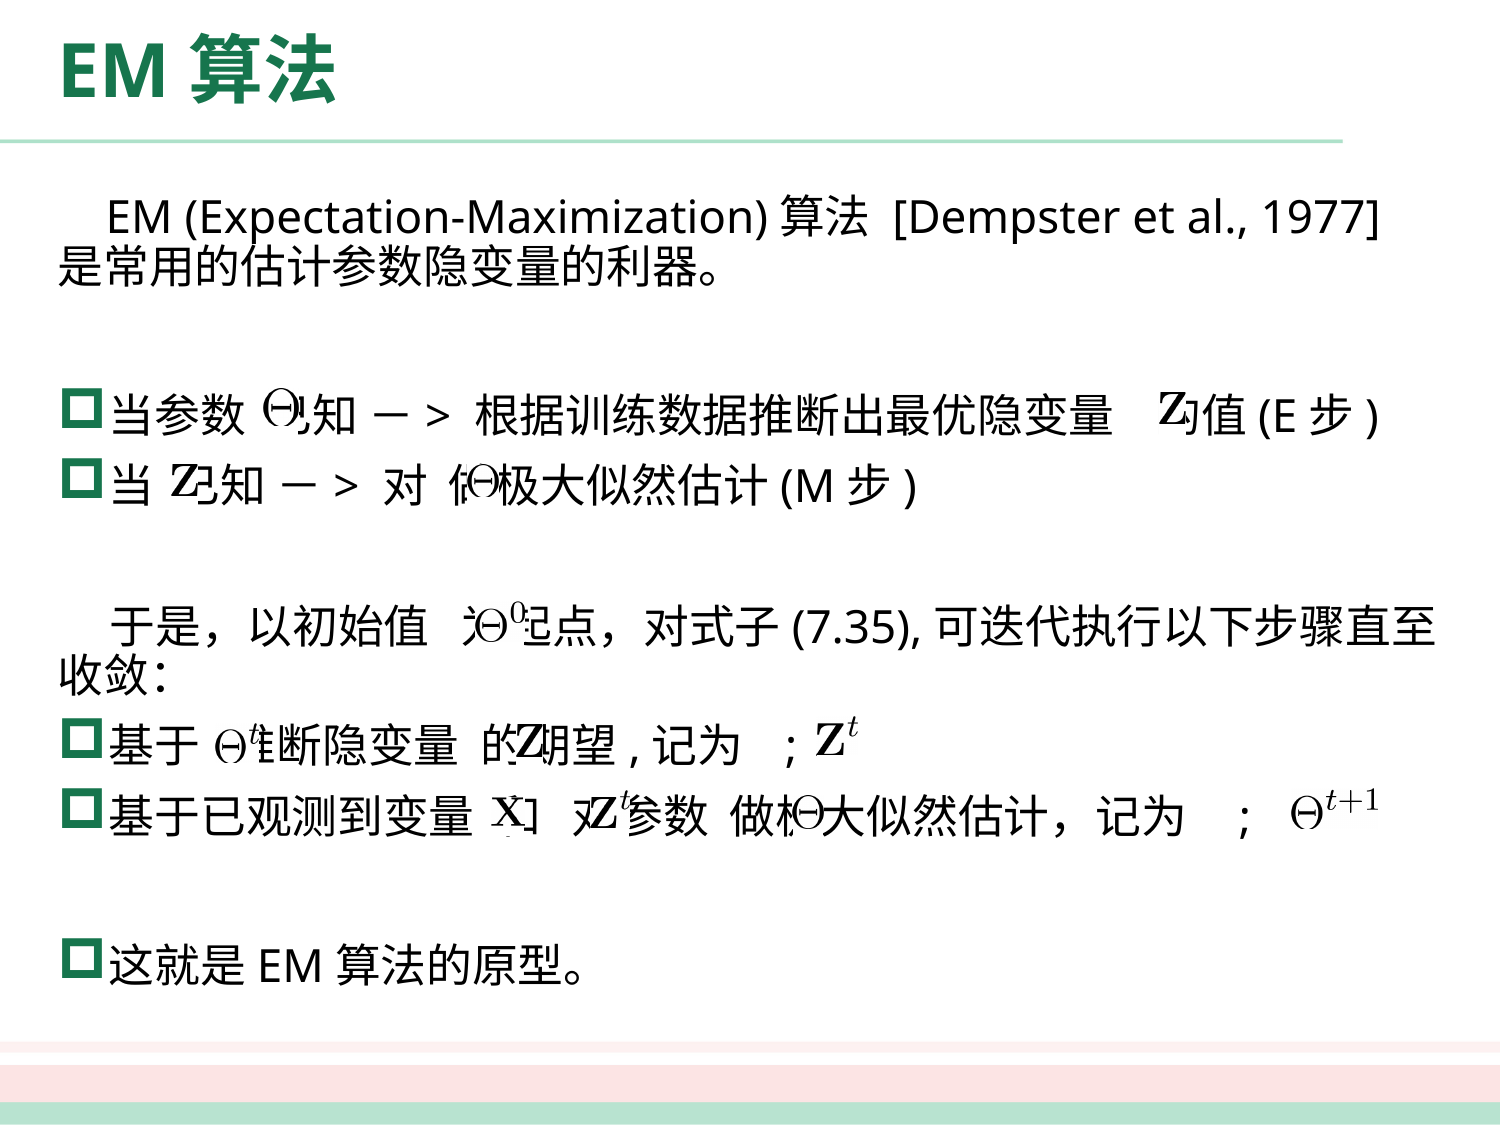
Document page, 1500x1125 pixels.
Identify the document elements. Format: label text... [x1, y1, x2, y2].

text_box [790, 792, 826, 841]
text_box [514, 721, 545, 769]
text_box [489, 793, 527, 836]
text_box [213, 719, 261, 775]
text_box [465, 460, 500, 510]
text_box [814, 713, 860, 768]
list EM (Expectation-Maximization)算法 [Dempster et al., 1977] 是常用的估计参数隐变量的利器。 当参数 已知 －> 根据训练数据推断出最优隐变量 的值(E步) 当 已知 －> 对 做极大似然估计(M步) 于是，以初始值 为起点，对式子(7.35),可迭代执行以下步骤直至收敛： 基于 推断隐变量 的期望,记为 ; 基于已观测到变量 和 对参数 做极大似然估计，记为 ; 这就是EM算法的原型。 [42, 186, 1459, 1082]
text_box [588, 787, 632, 839]
picture [0, 0, 1500, 1125]
title EM算法 [42, 8, 1223, 138]
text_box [473, 597, 527, 654]
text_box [1289, 785, 1380, 841]
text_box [260, 384, 301, 440]
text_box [1157, 388, 1188, 436]
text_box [169, 460, 200, 508]
